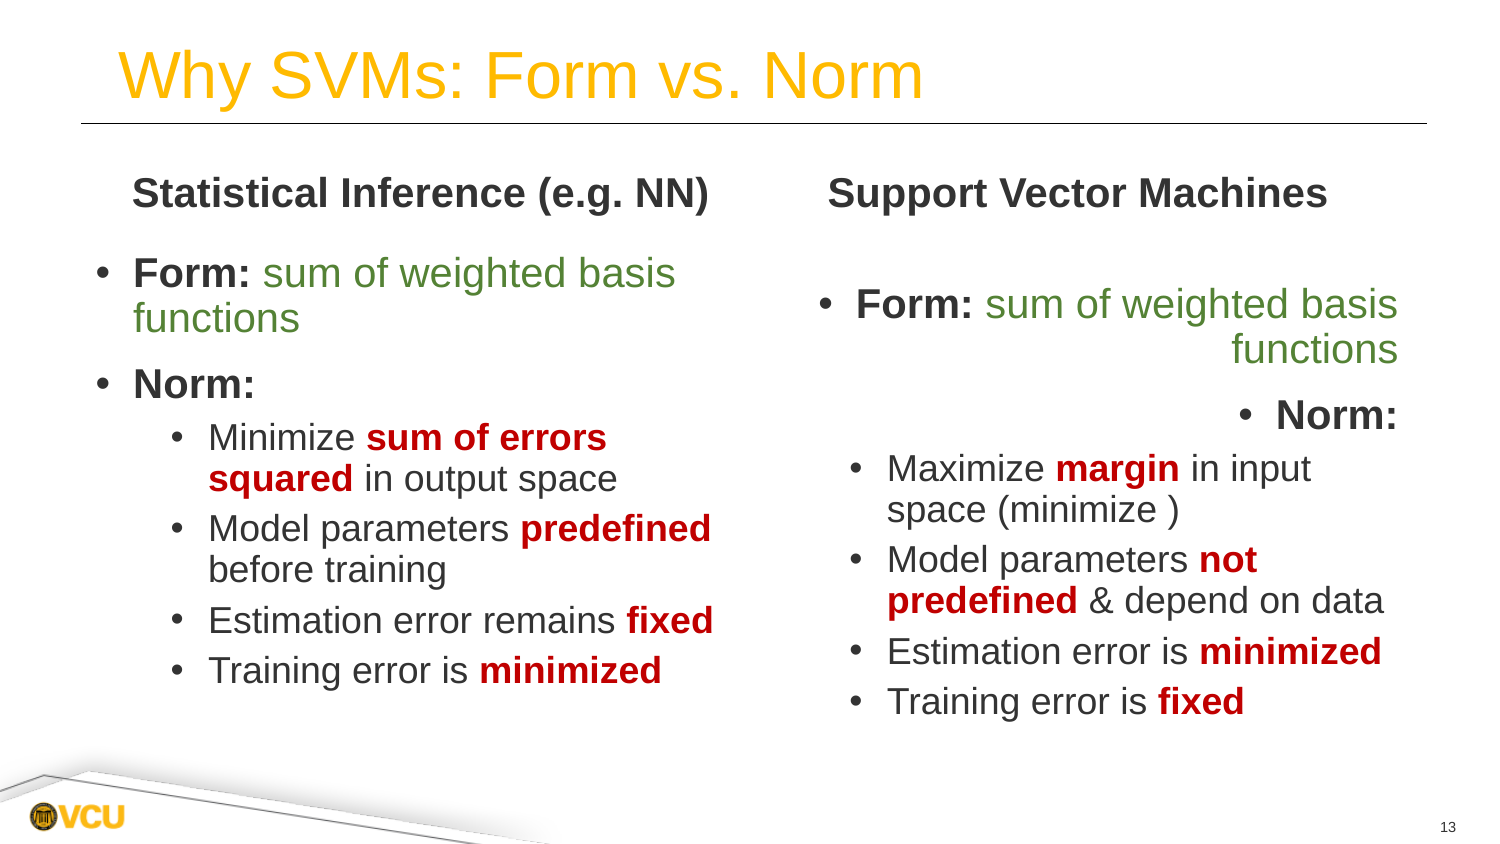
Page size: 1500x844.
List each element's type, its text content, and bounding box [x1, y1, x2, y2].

list Support Vector Machines [759, 157, 1398, 224]
list Statistical Inference (e.g. NN) [103, 157, 738, 224]
list Form: sum of weighted basis functions Norm: Minimize sum of errors squared in output space Model parameters predefined before training Estimation error remains fixed Training error is minimized [80, 244, 738, 762]
title Why SVMs: Form vs. Norm [103, 34, 1398, 138]
slide_number 13 [1400, 813, 1472, 841]
